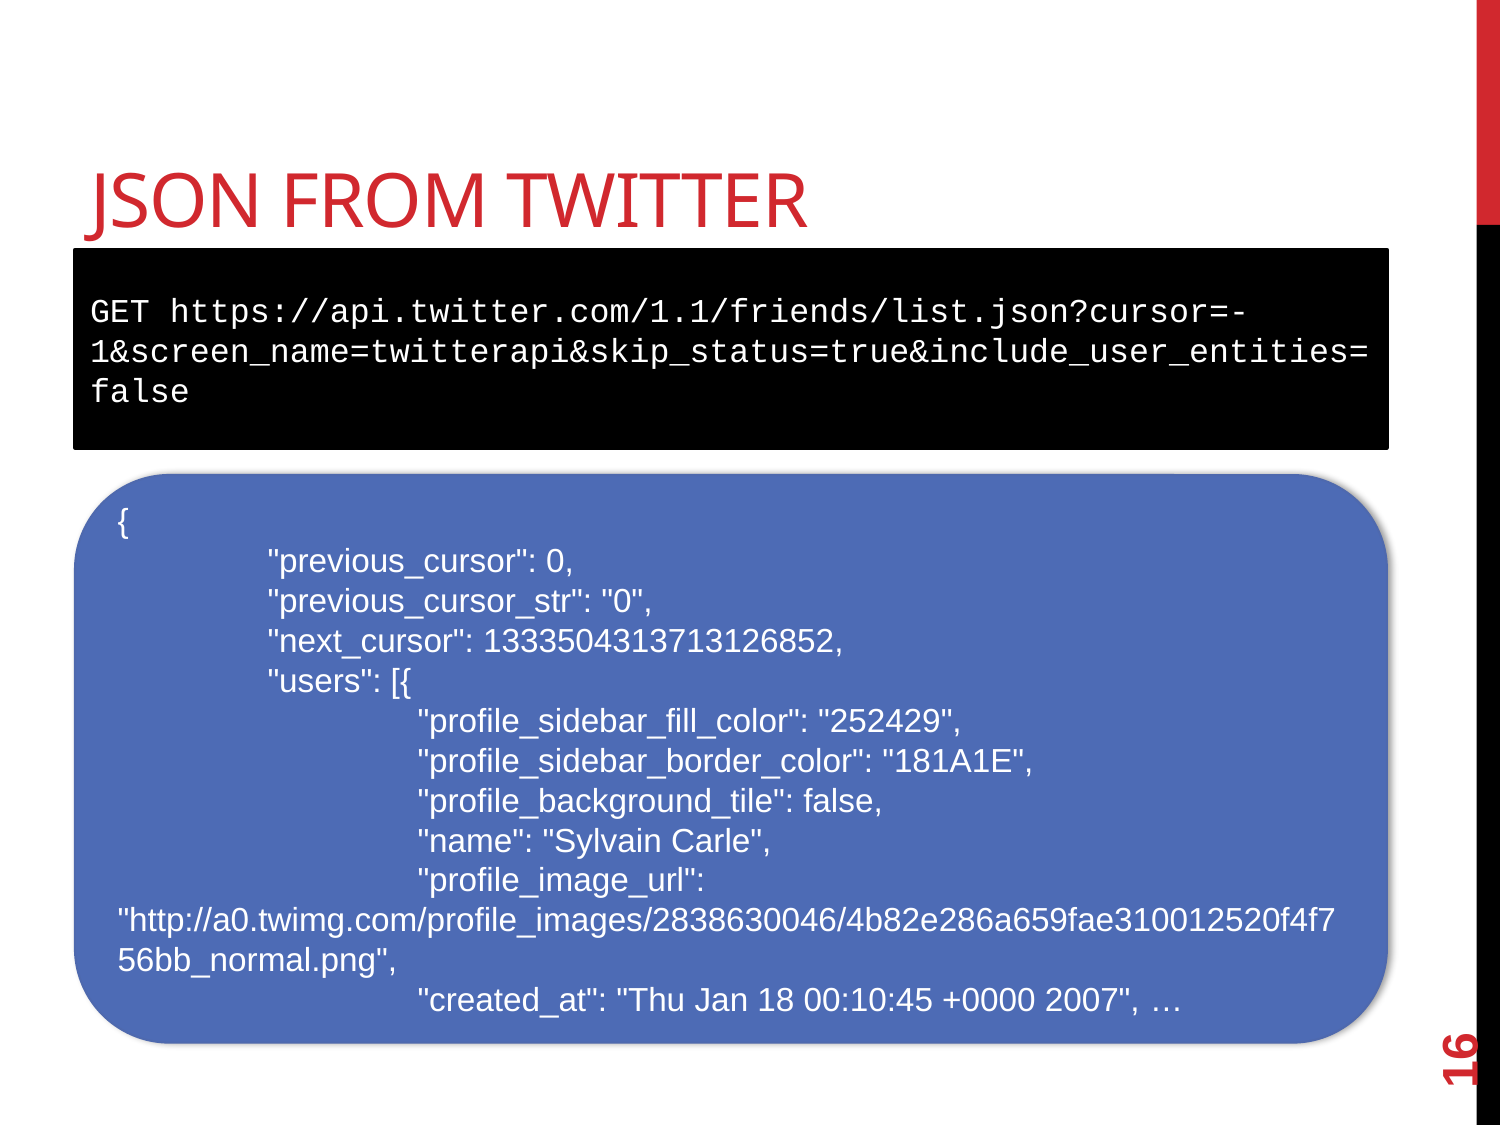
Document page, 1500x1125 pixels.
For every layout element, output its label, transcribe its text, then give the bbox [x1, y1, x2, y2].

text_box { "previous_cursor": 0, "previous_cursor_str": "0", "next_cursor": 1333504313713126852, "users": [{ "profile_sidebar_fill_color": "252429", "profile_sidebar_border_color": "181A1E", "profile_background_tile": false, "name": "Sylvain Carle", "profile_image_url": "http://a0.twimg.com/profile_images/2838630046/4b82e286a659fae310012520f4f756bb_normal.png", "created_at": "Thu Jan 18 00:10:45 +0000 2007", … [73, 473, 1388, 1044]
slide_number 16 [1427, 887, 1488, 1104]
title JSON From Twitter [75, 25, 1025, 248]
list GET https://api.twitter.com/1.1/friends/list.json?cursor=-1&screen_name=twitterapi&skip_status=true&include_user_entities=false [73, 248, 1389, 450]
